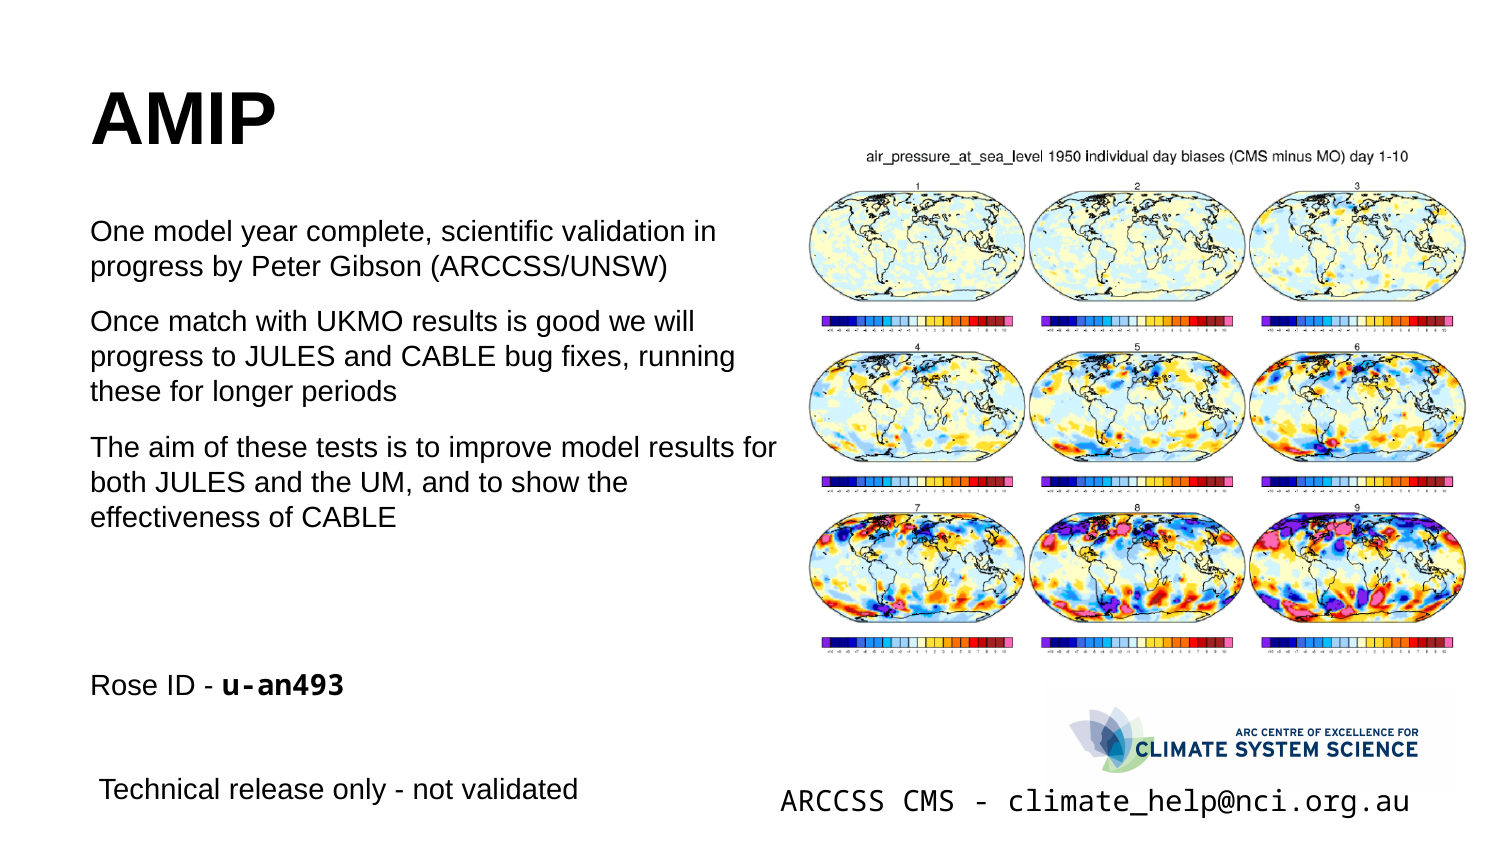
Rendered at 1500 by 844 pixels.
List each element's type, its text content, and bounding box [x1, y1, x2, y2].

picture [1044, 683, 1456, 796]
title AMIP [75, 33, 1425, 175]
picture [1221, 792, 1231, 796]
picture [785, 135, 1488, 662]
list One model year complete, scientific validation in progress by Peter Gibson (ARCCSS/UNSW) Once match with UKMO results is good we will progress to JULES and CABLE bug fixes, running these for longer periods The aim of these tests is to improve model results for both JULES and the UM, and to show the effectiveness of CABLE Rose ID - u-an493 [75, 196, 818, 808]
